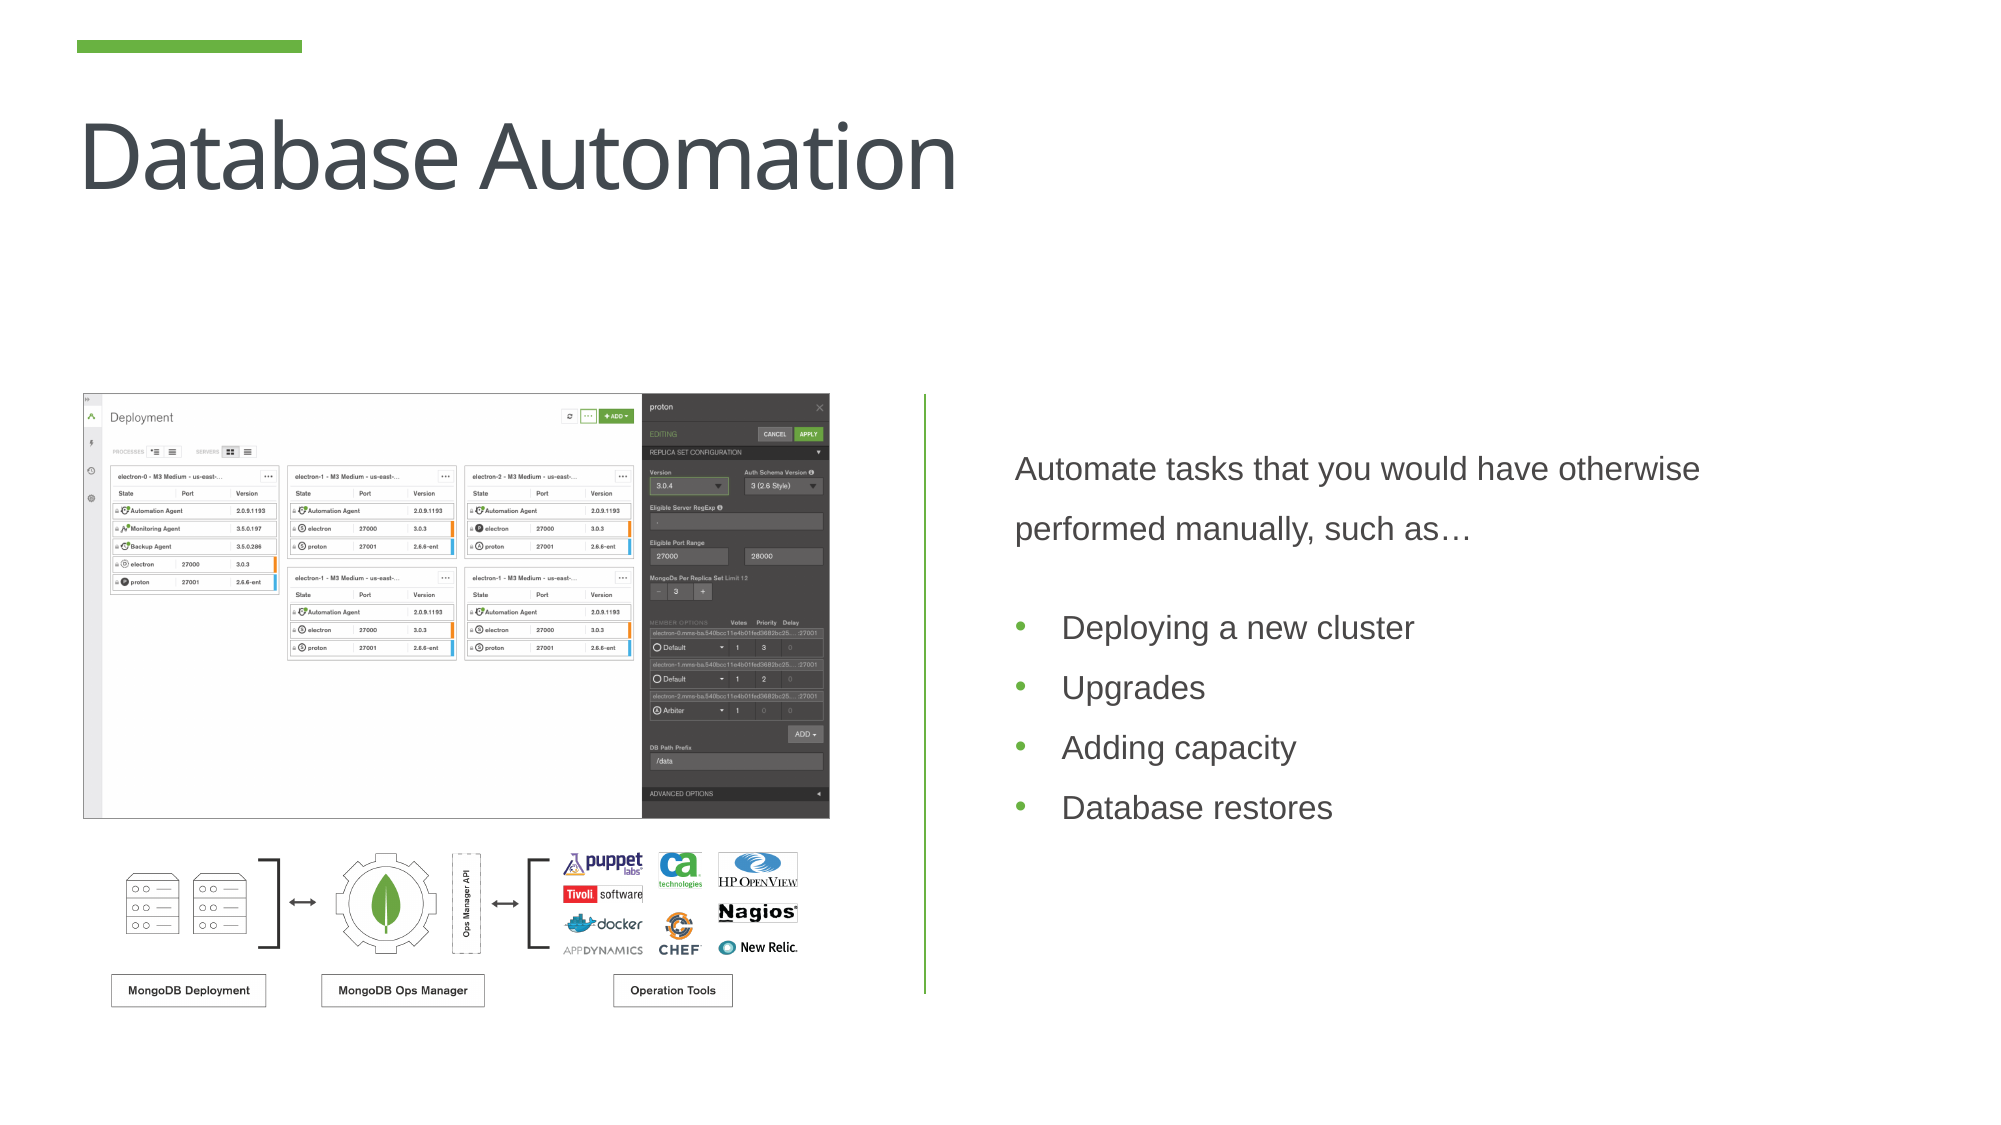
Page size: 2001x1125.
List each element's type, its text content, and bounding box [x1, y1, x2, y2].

text_box Automate tasks that you would have otherwise performed manually, such as… Deploying a new cluster Upgrades Adding capacity Database restores [999, 289, 1837, 994]
title Database Automation [62, 0, 1988, 218]
picture [79, 393, 830, 1041]
